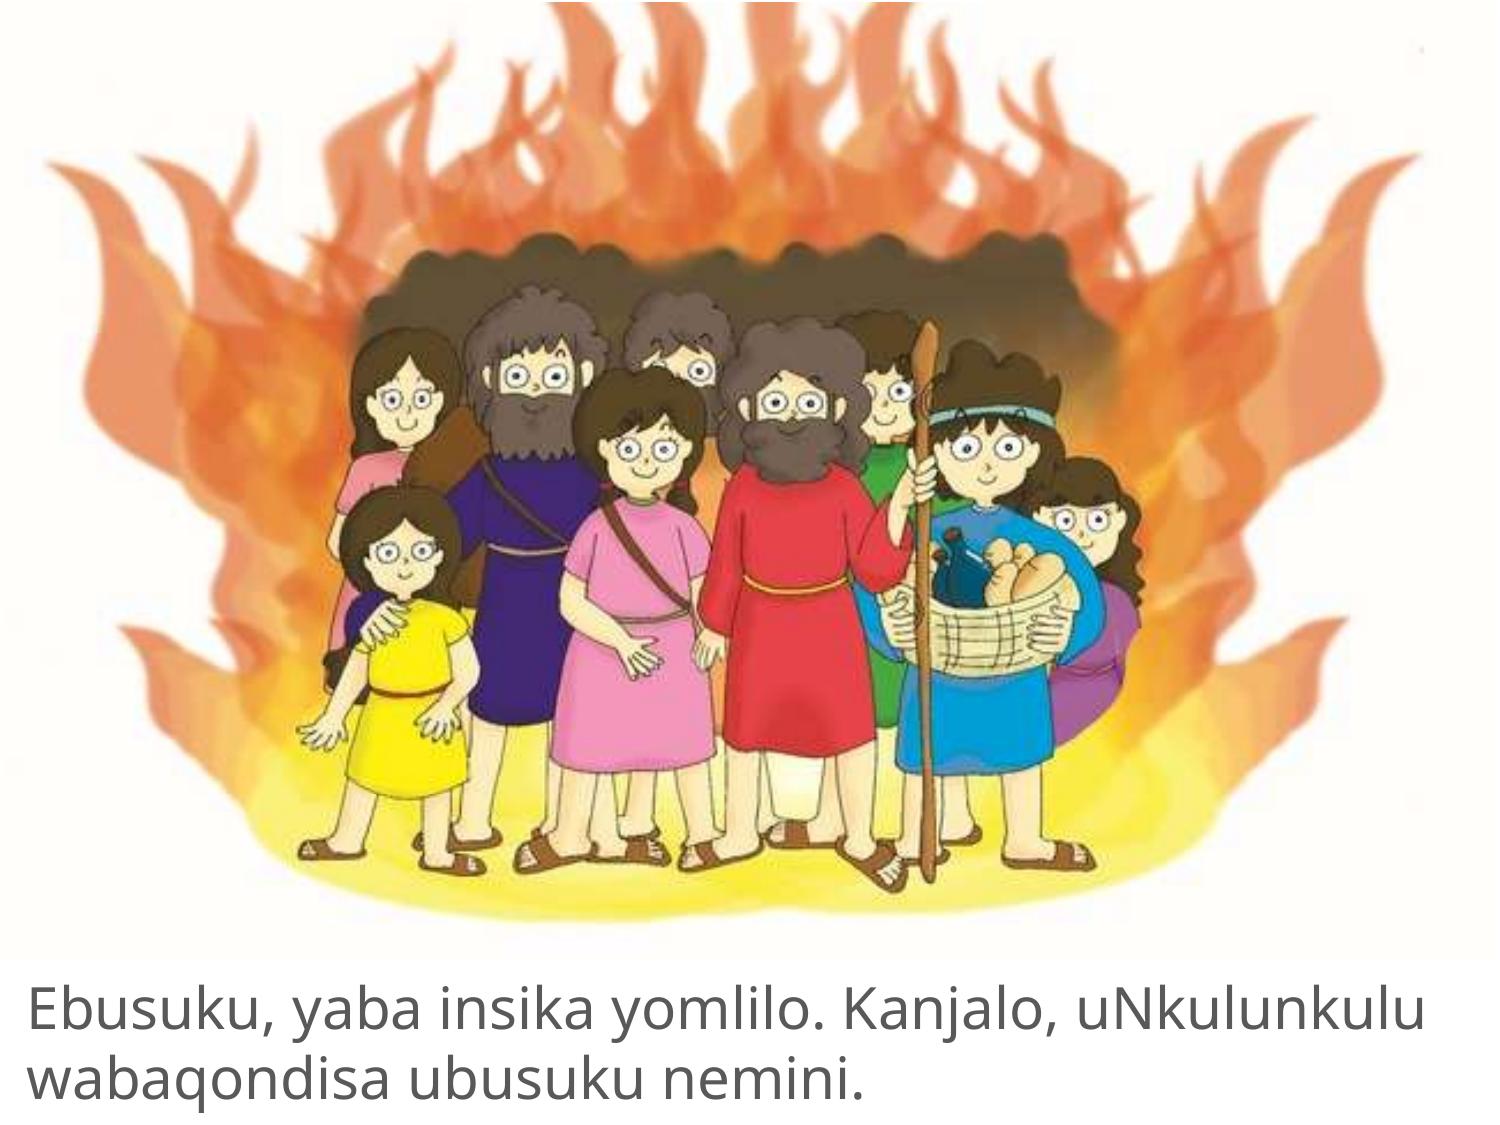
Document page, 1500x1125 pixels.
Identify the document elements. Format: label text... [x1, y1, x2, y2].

picture [0, 2, 1498, 959]
text_box Ebusuku, yaba insika yomlilo. Kanjalo, uNkulunkulu wabaqondisa ubusuku nemini. [11, 964, 1498, 1119]
